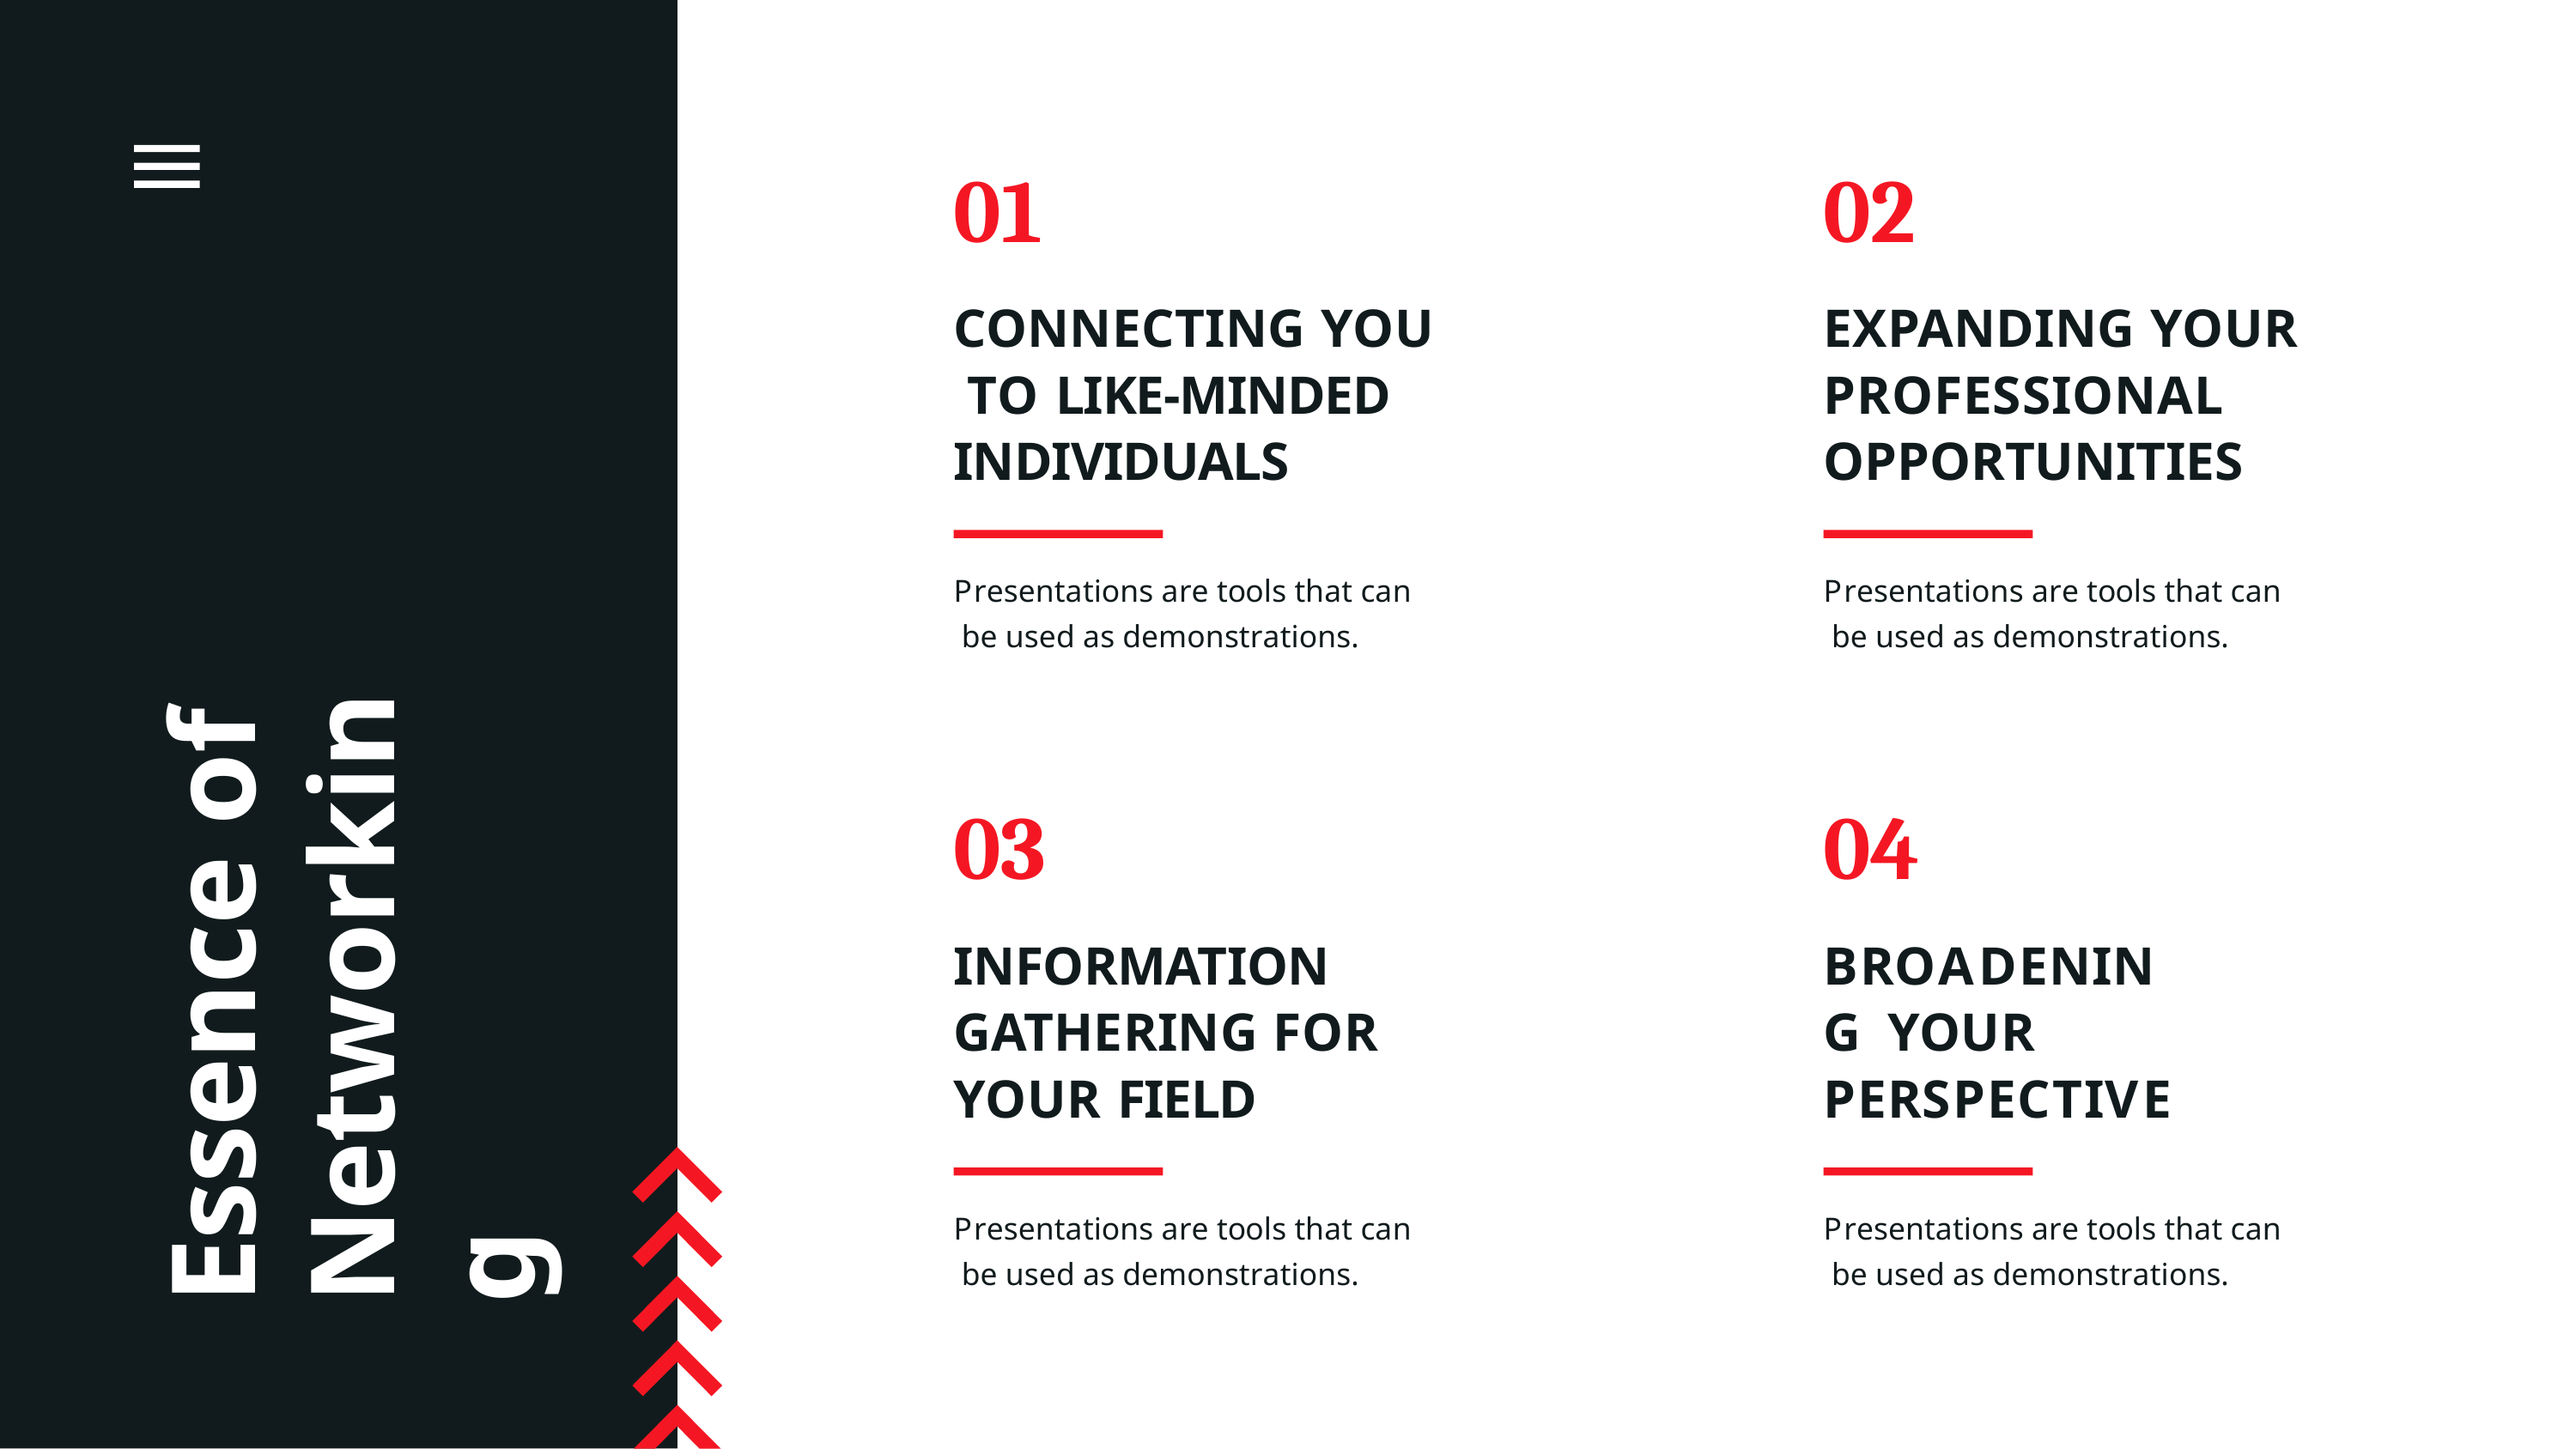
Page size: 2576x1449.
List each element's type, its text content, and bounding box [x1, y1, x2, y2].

text_box [0, 0, 677, 1449]
text_box [1823, 1167, 2033, 1176]
text_box Presentations are tools that can be used as demonstrations. [1821, 561, 2282, 654]
text_box Presentations are tools that can be used as demonstrations. [951, 1198, 1413, 1292]
text_box [953, 1167, 1163, 1176]
text_box Presentations are tools that can be used as demonstrations. [951, 561, 1413, 654]
text_box Presentations are tools that can be used as demonstrations. [1821, 1198, 2282, 1292]
text_box [1823, 530, 2033, 538]
text_box 03 INFORMATION GATHERING FOR YOUR FIELD [951, 725, 1405, 1129]
text_box 02 EXPANDING YOUR PROFESSIONAL OPPORTUNITIES [1821, 88, 2318, 491]
text_box 04 BROADENING YOUR PERSPECTIVE [1821, 725, 2193, 1129]
text_box CONNECTING YOU TO LIKE-MINDED INDIVIDUALS [951, 289, 1448, 491]
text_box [133, 144, 723, 1449]
title 01 [951, 150, 1061, 395]
text_box [953, 530, 1163, 538]
